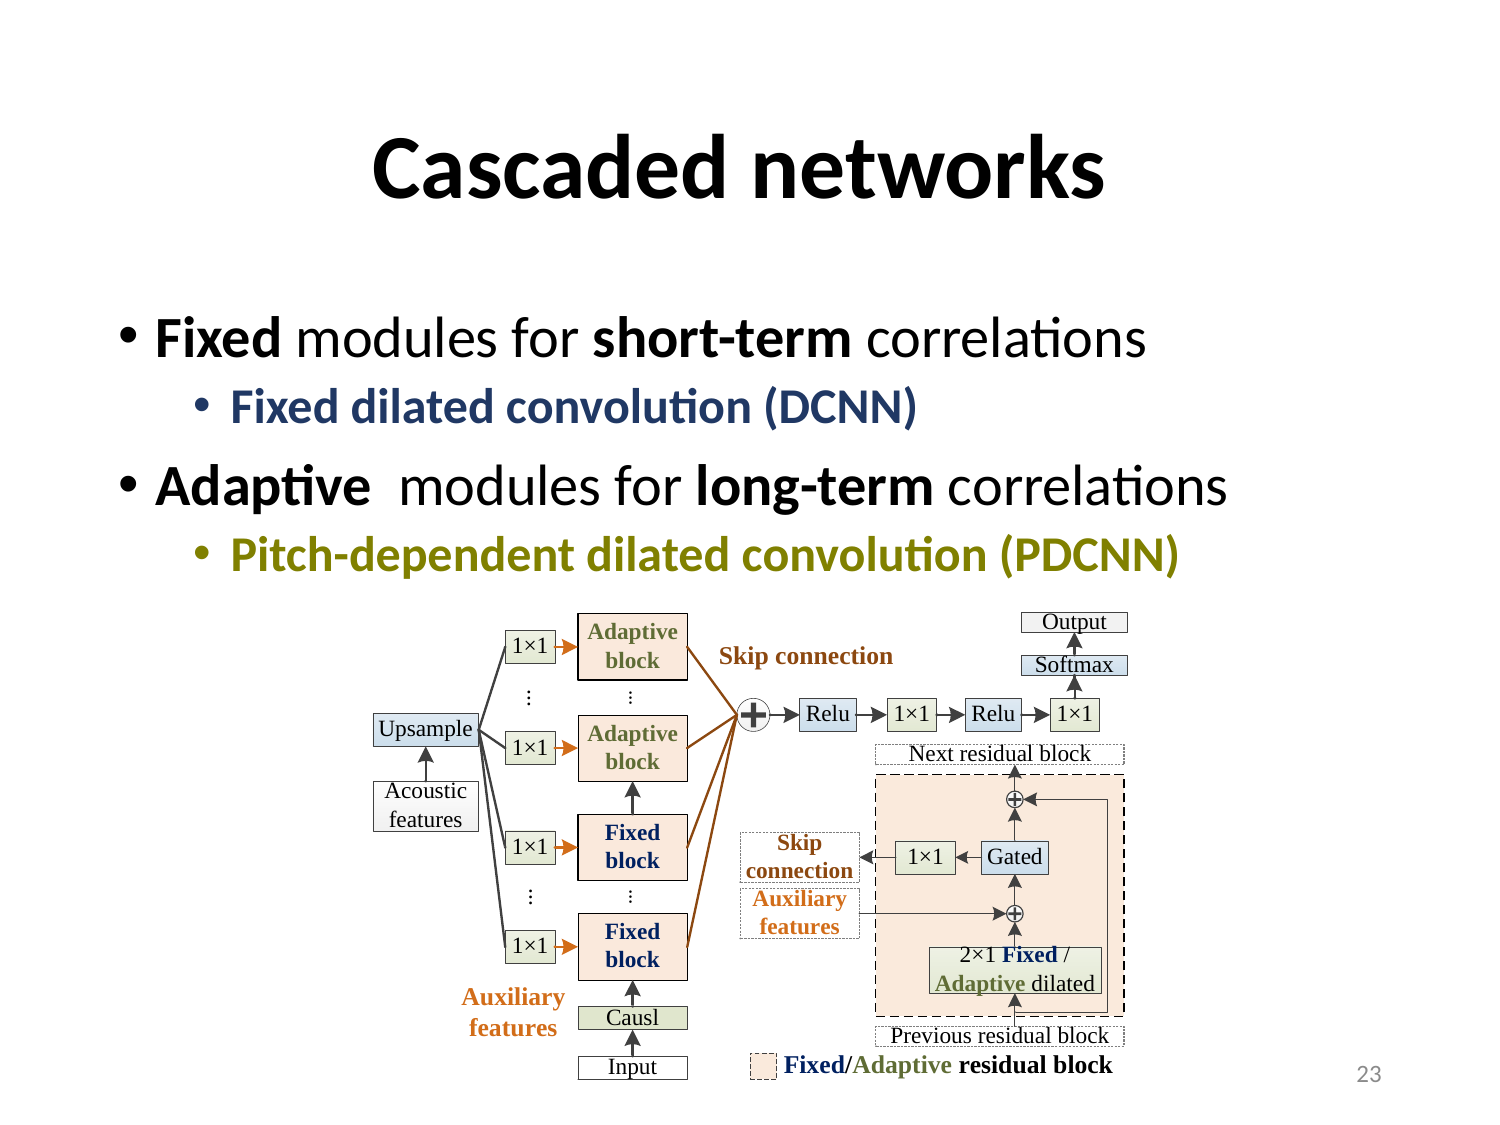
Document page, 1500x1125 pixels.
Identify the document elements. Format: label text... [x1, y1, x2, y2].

list Fixed modules for short-term correlations Fixed dilated convolution (DCNN) Adaptive modules for long-term correlations Pitch-dependent dilated convolution (PDCNN) [103, 299, 1397, 1014]
slide_number 22 [1059, 1042, 1397, 1103]
picture [369, 601, 1131, 1085]
title Cascaded networks [103, 59, 1397, 278]
